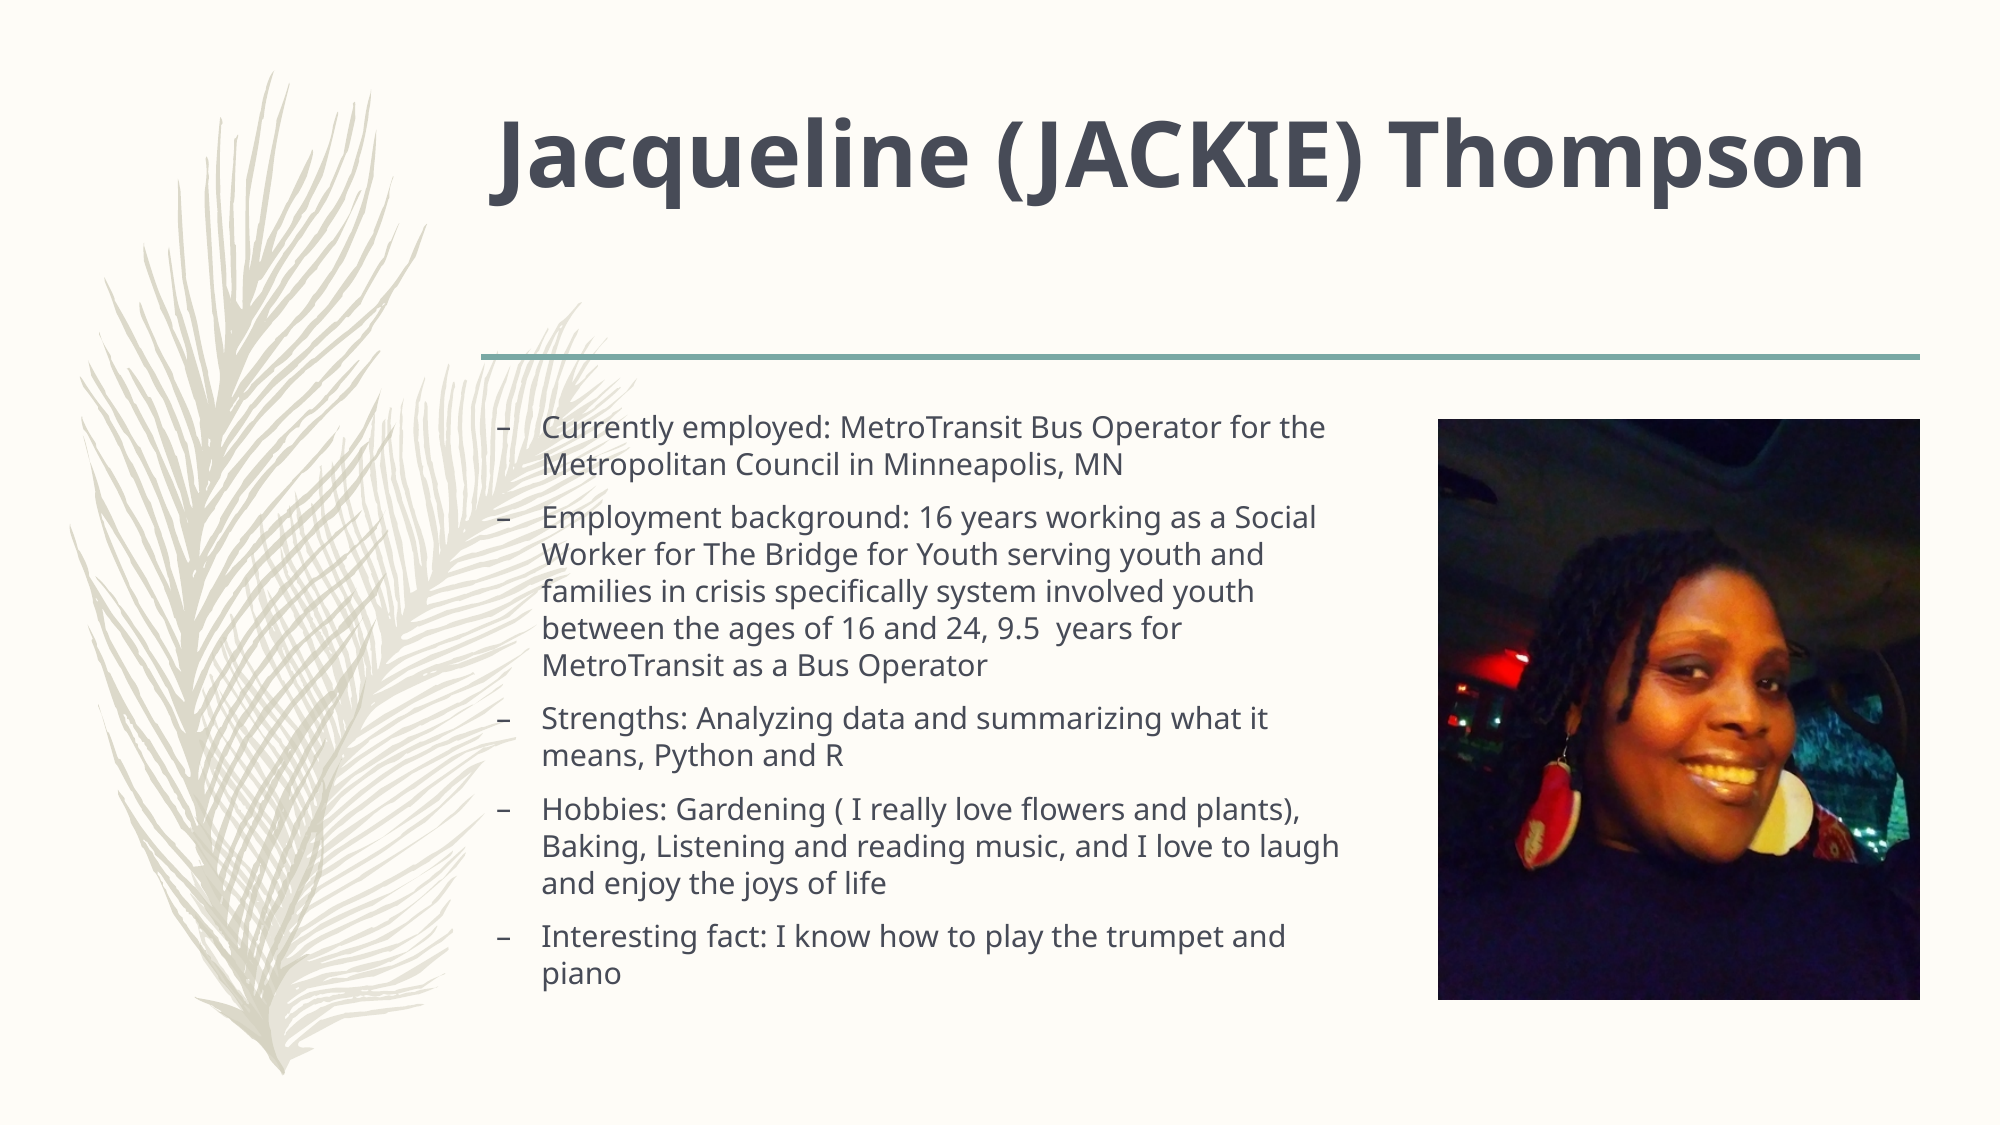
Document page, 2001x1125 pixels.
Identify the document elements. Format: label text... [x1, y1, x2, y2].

picture [1438, 419, 1921, 1000]
list Currently employed: MetroTransit Bus Operator for the Metropolitan Council in Minneapolis, MN Employment background: 16 years working as a Social Worker for The Bridge for Youth serving youth and families in crisis specifically system involved youth between the ages of 16 and 24, 9.5 years for MetroTransit as a Bus Operator Strengths: Analyzing data and summarizing what it means, Python and R Hobbies: Gardening ( I really love flowers and plants), Baking, Listening and reading music, and I love to laugh and enjoy the joys of life Interesting fact: I know how to play the trumpet and piano [481, 399, 1359, 999]
title Jacqueline (JACKIE) Thompson [481, 93, 1920, 350]
